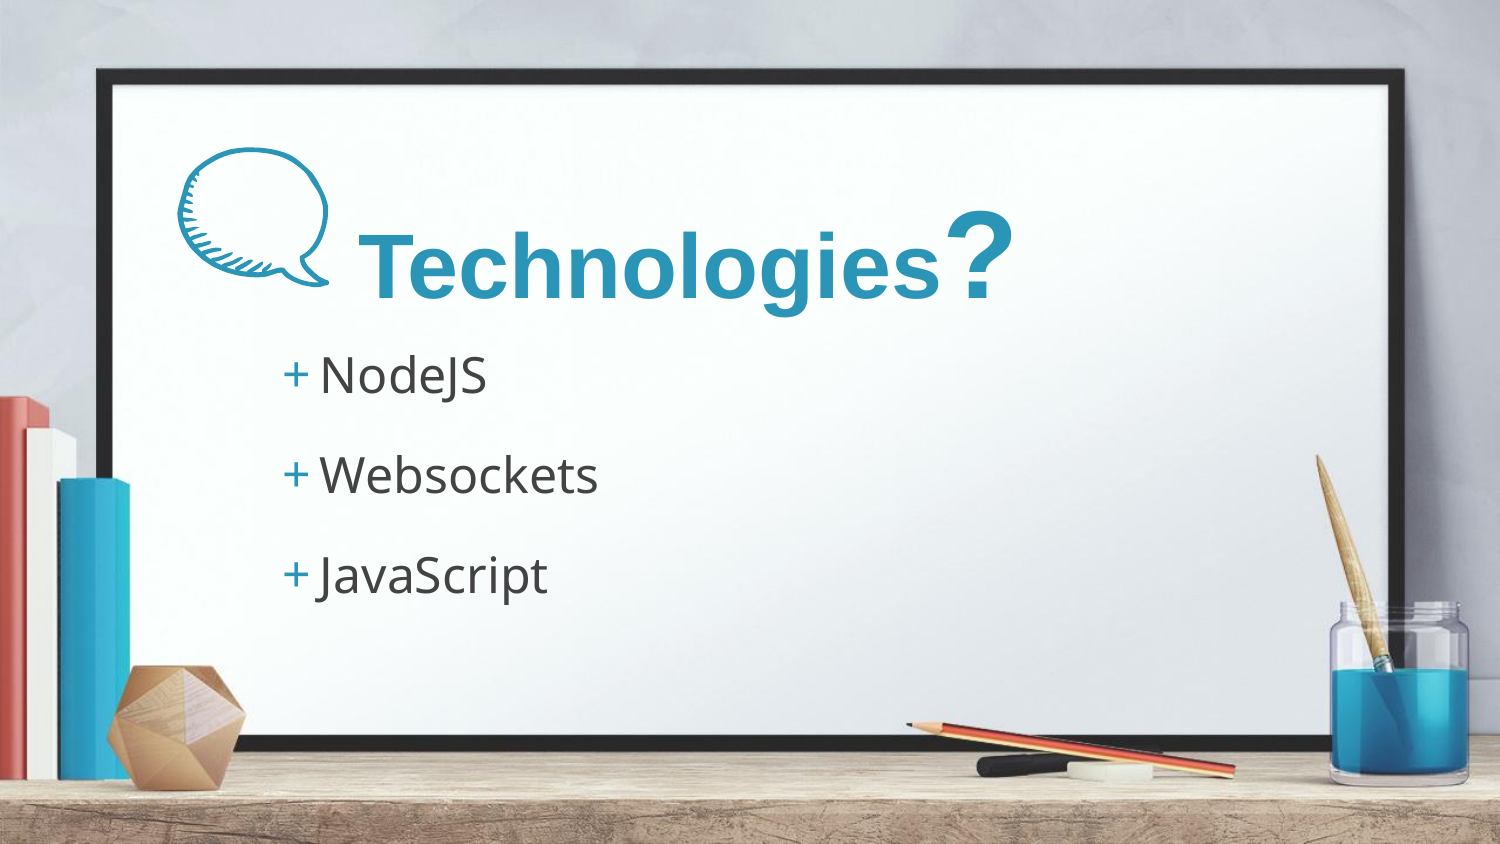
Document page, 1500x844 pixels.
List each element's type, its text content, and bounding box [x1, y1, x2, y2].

title Technologies? [343, 158, 1324, 282]
picture [0, 0, 1500, 844]
text_box [177, 147, 330, 288]
list NodeJS Websockets JavaScript [229, 328, 1382, 773]
